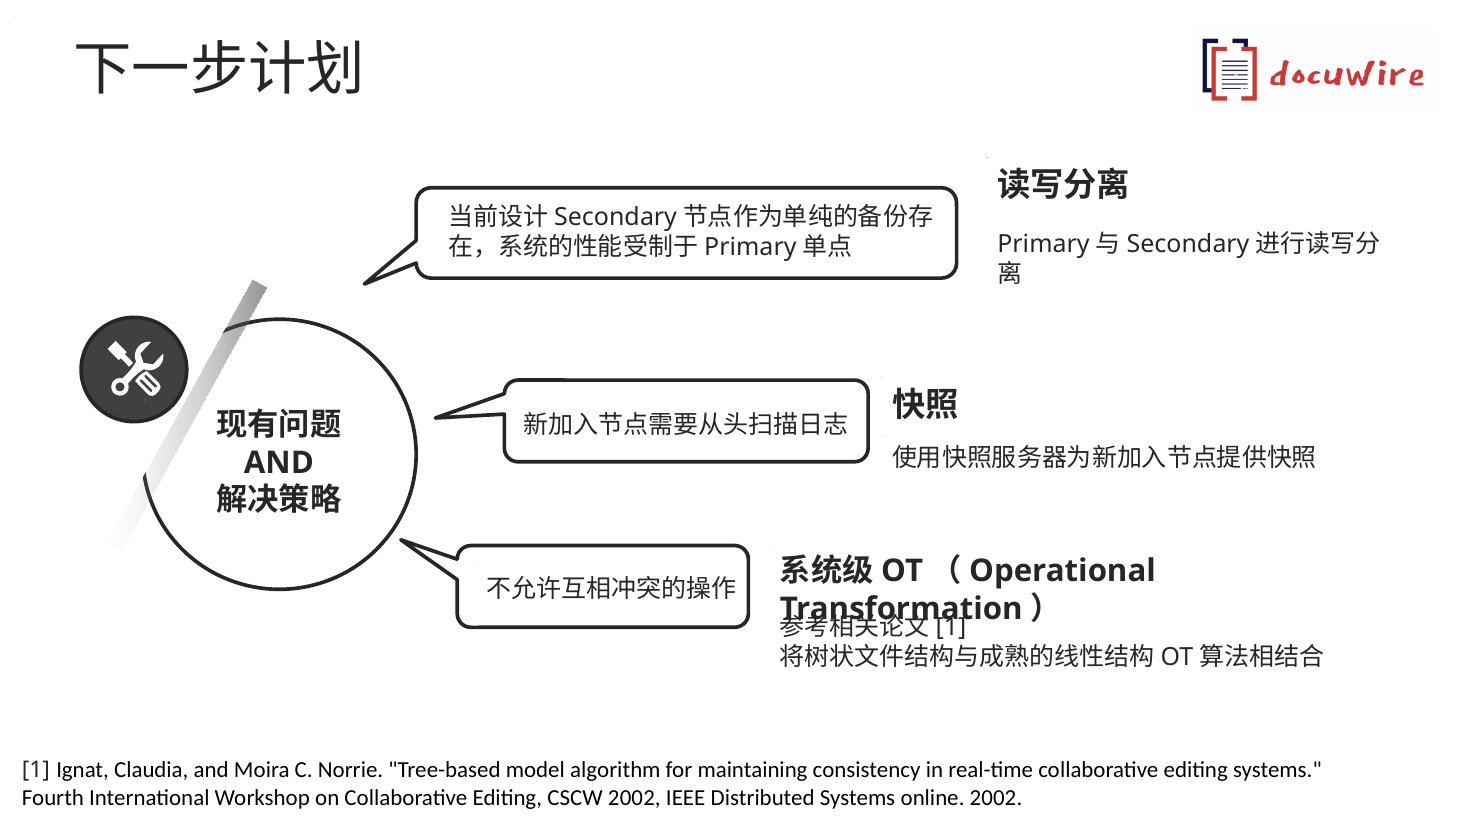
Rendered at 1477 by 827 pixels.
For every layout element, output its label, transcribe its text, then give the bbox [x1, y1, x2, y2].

text_box [414, 185, 959, 281]
text_box [420, 543, 751, 630]
text_box 下一步计划 [5, 23, 455, 109]
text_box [84, 240, 417, 590]
text_box 快照 [881, 377, 1213, 429]
text_box 新加入节点需要从头扫描日志 [512, 403, 965, 445]
text_box 读写分离 [986, 157, 1306, 209]
text_box 不允许互相冲突的操作 [475, 566, 768, 608]
text_box 当前设计Secondary节点作为单纯的备份存在，系统的性能受制于Primary单点 [437, 195, 951, 266]
text_box 使用快照服务器为新加入节点提供快照 [881, 435, 1353, 477]
text_box 系统级OT（Operational Transformation） [768, 545, 1444, 605]
text_box 参考相关论文[1] 将树状文件结构与成熟的线性结构OT算法相结合 [768, 605, 1470, 677]
text_box [433, 377, 871, 464]
picture [1192, 27, 1439, 110]
text_box [1] Ignat, Claudia, and Moira C. Norrie. "Tree-based model algorithm for maintaining consistency in real-time collaborative editing systems." Fourth International Workshop on Collaborative Editing, CSCW 2002, IEEE Distributed Systems online. 2002. [7, 747, 1424, 818]
text_box Primary与Secondary进行读写分离 [986, 221, 1412, 293]
